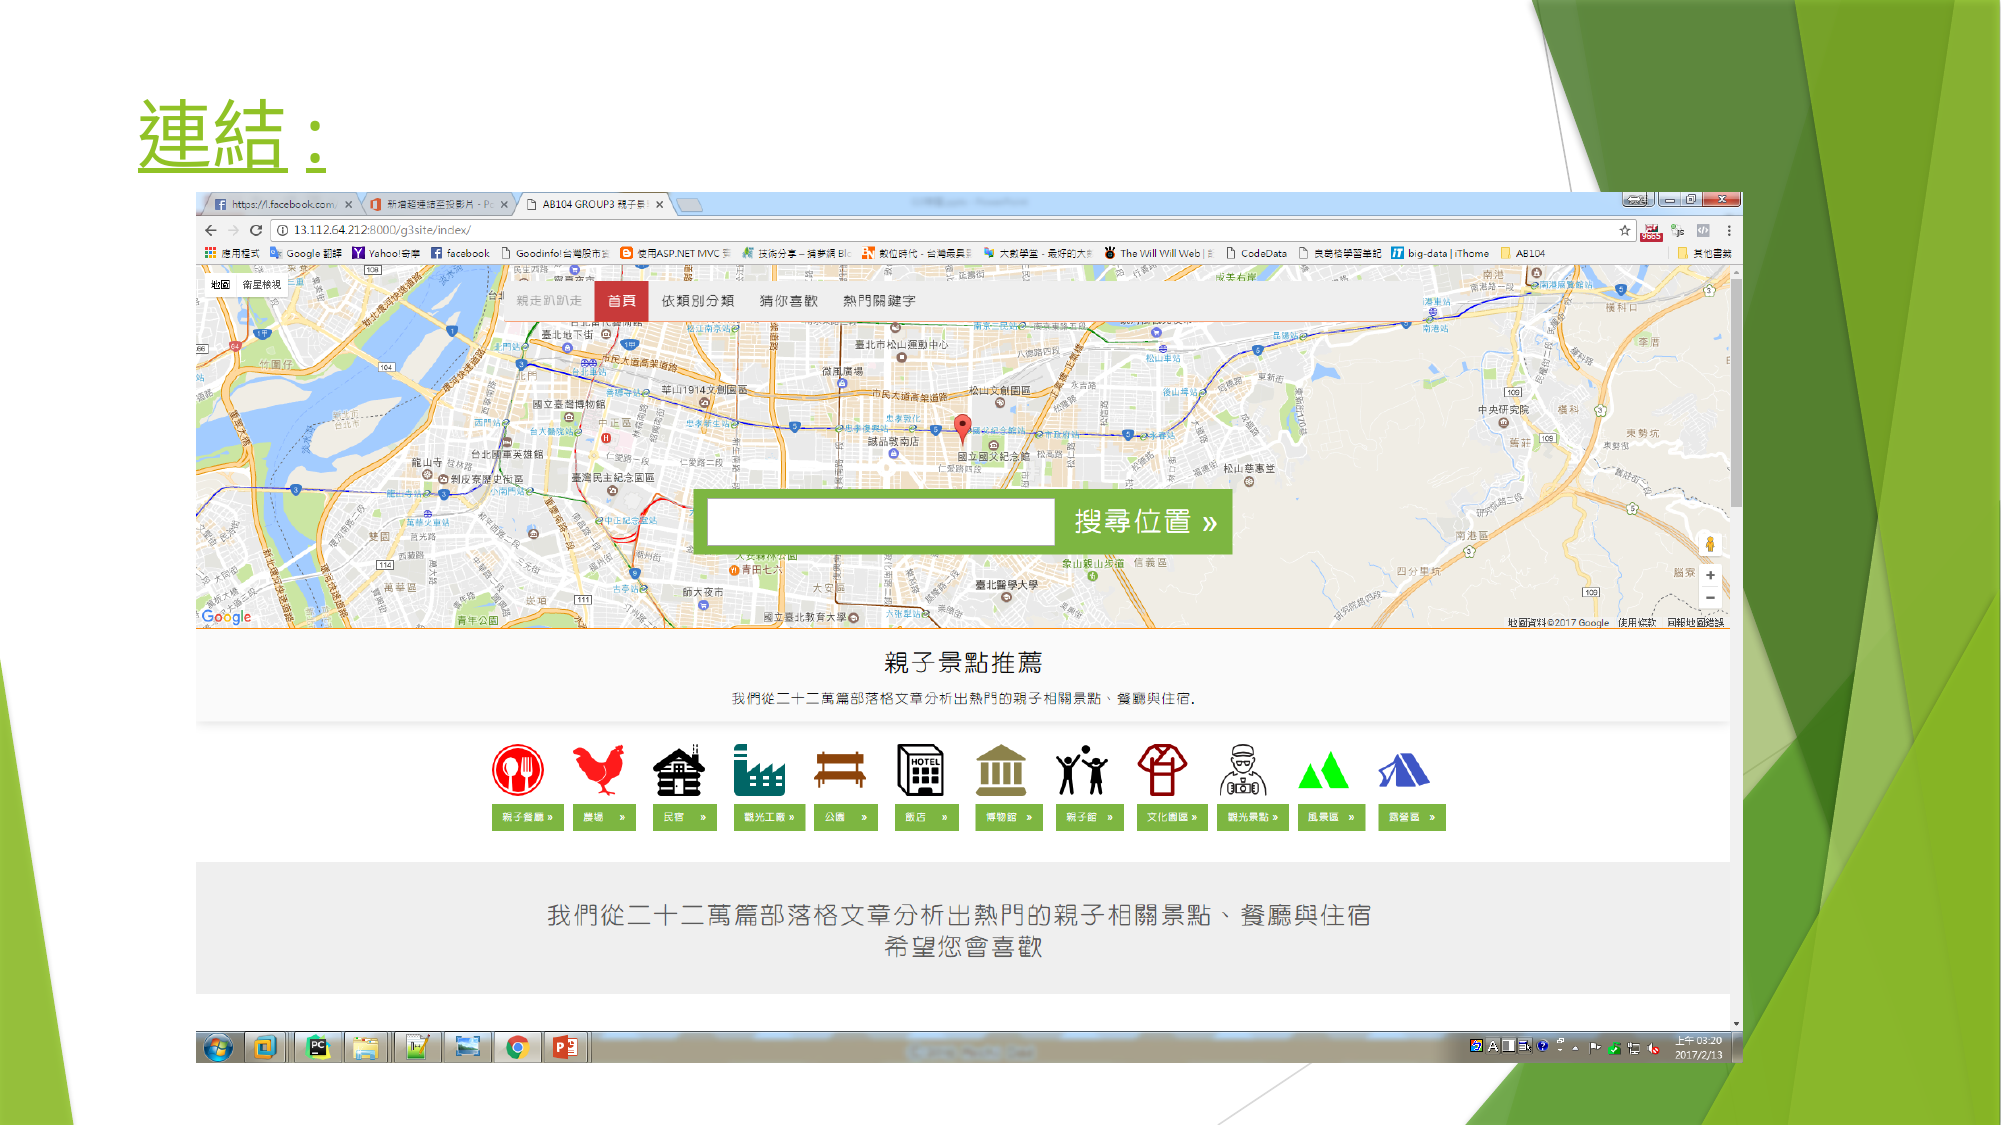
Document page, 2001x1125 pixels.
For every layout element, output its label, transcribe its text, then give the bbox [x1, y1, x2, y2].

title 連結: [122, 79, 364, 205]
picture [195, 192, 1743, 1063]
